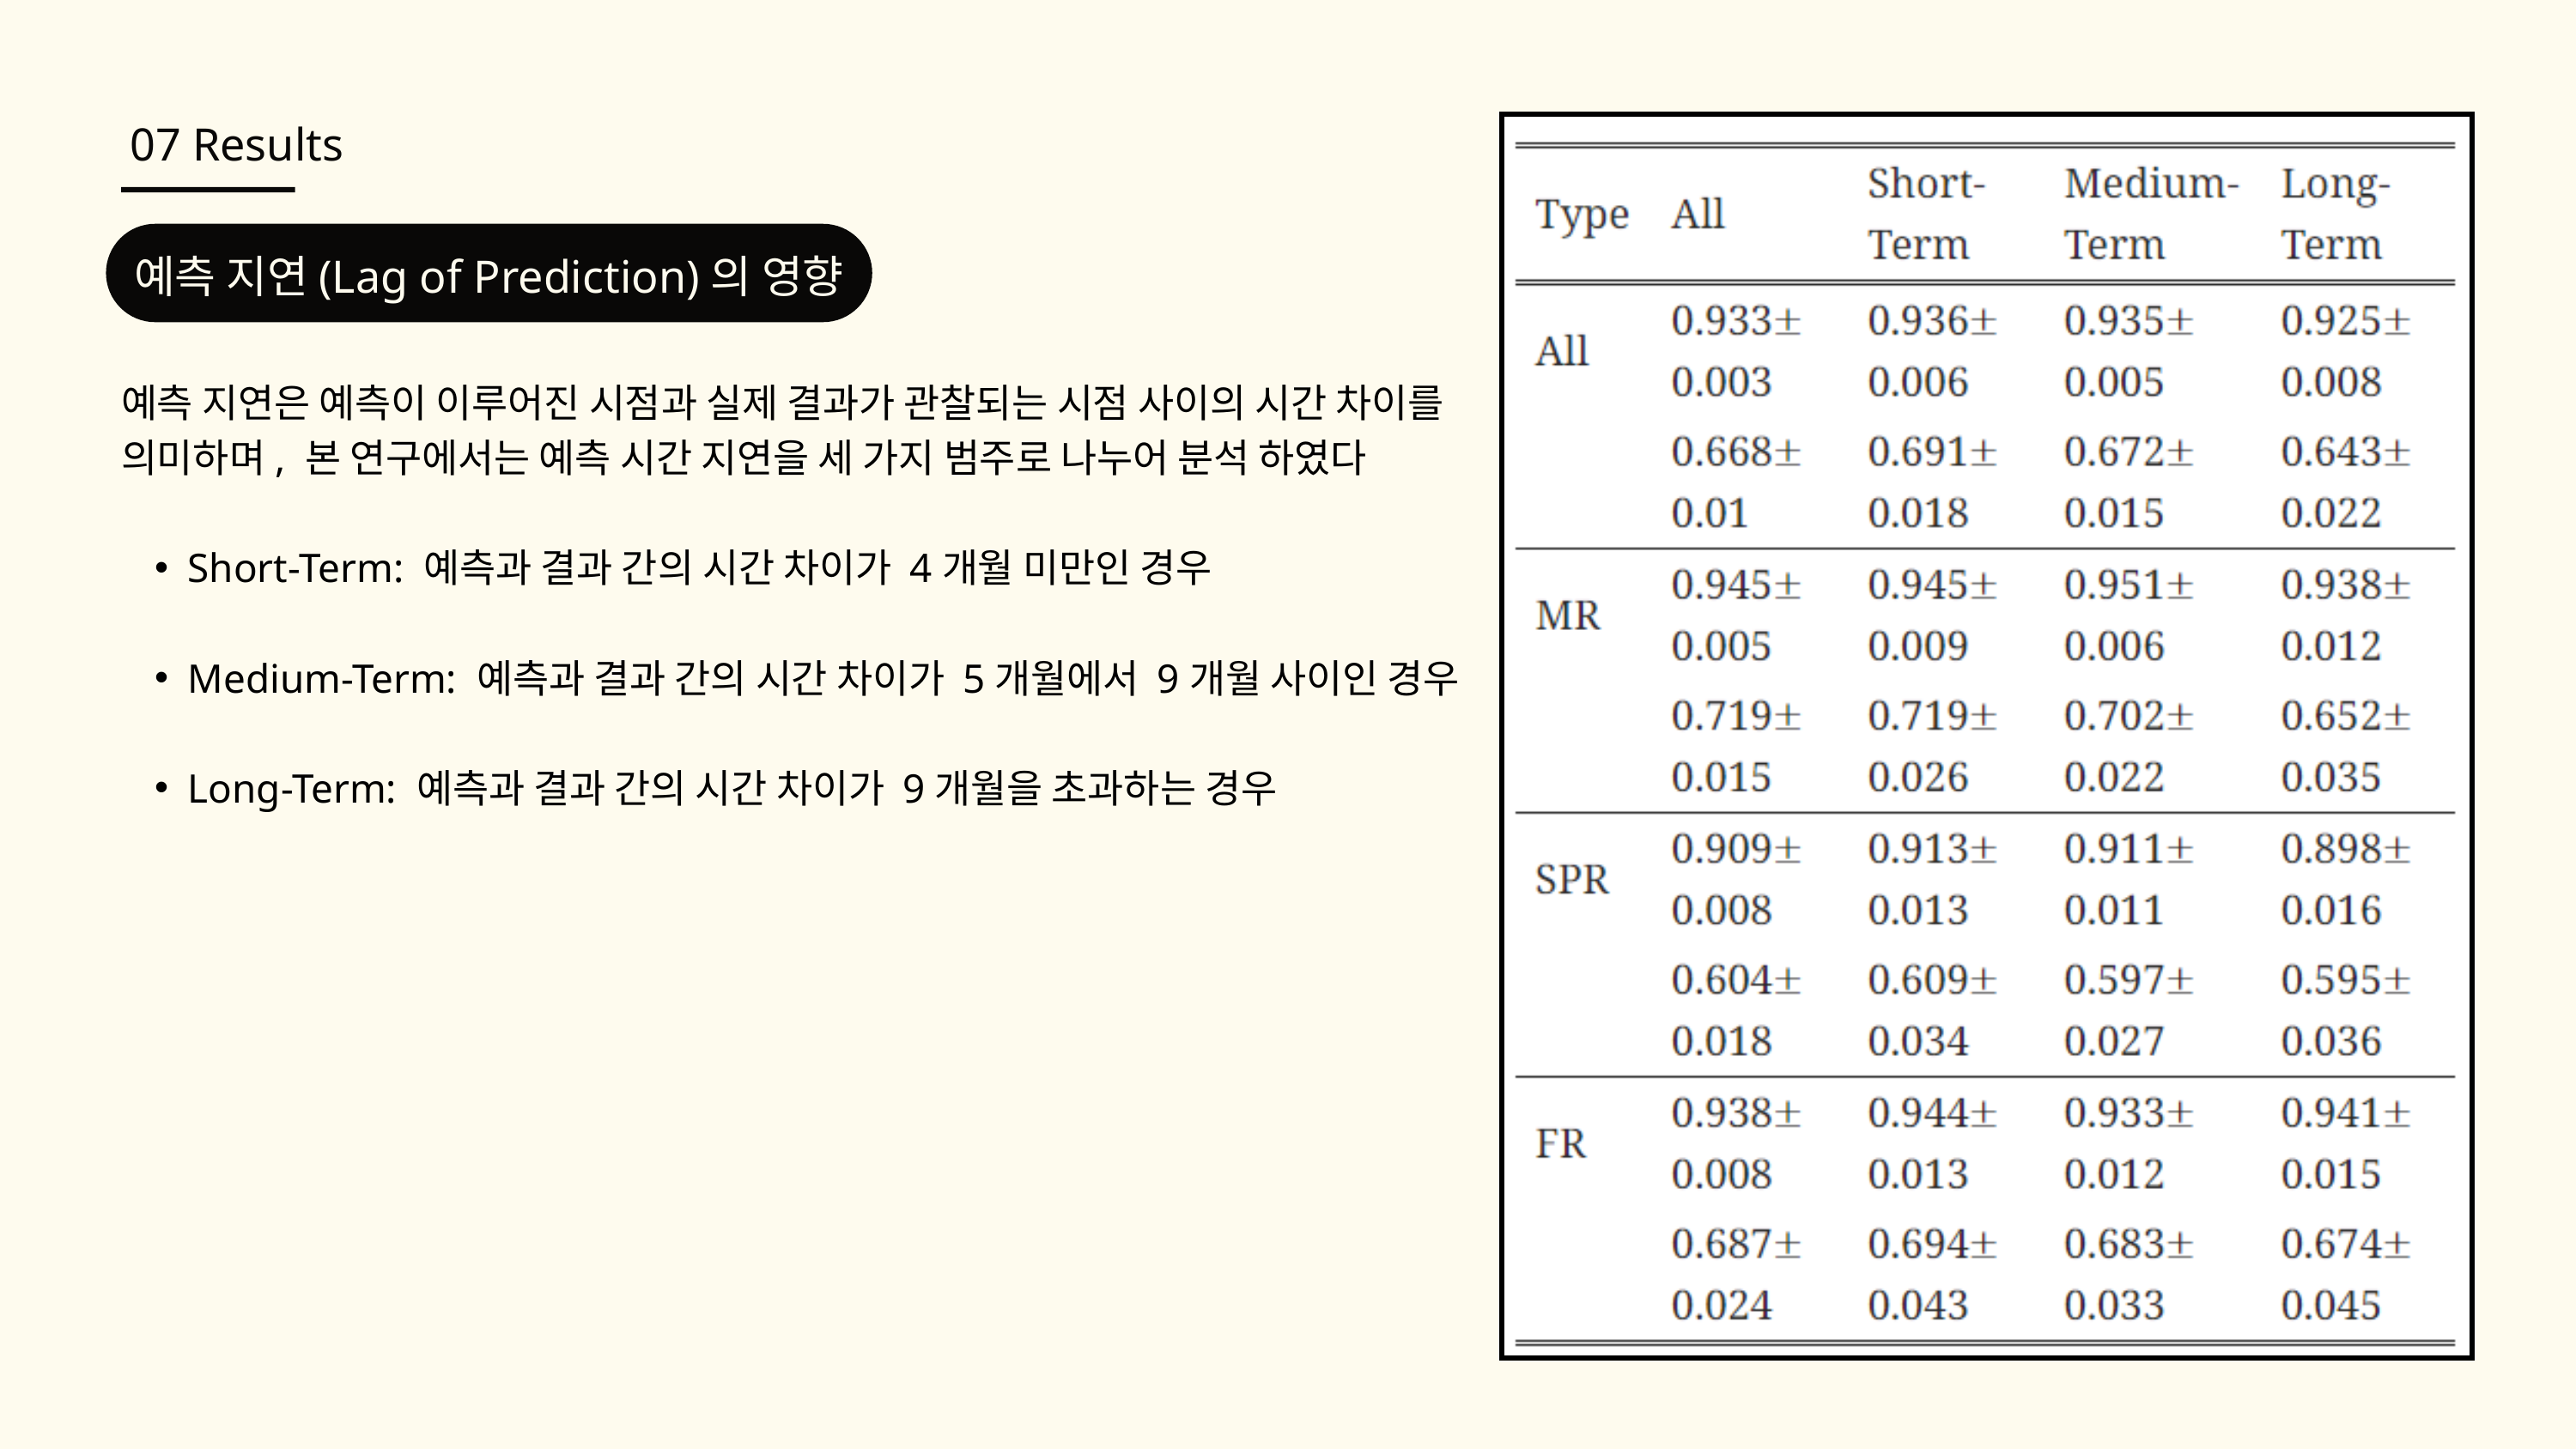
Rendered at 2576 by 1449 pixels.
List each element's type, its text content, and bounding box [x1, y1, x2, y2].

text_box 예측 지연은 예측이 이루어진 시점과 실제 결과가 관찰되는 시점 사이의 시간 차이를 의미하며, 본 연구에서는 예측 시간 지연을 세 가지 범주로 나누어 분석 하였다 Short-Term: 예측과 결과 간의 시간 차이가 4개월 미만인 경우 Medium-Term: 예측과 결과 간의 시간 차이가 5개월에서 9개월 사이인 경우 Long-Term: 예측과 결과 간의 시간 차이가 9개월을 초과하는 경우 [121, 370, 1504, 811]
text_box [1502, 114, 2472, 1359]
text_box 07 Results [130, 107, 358, 171]
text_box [106, 223, 873, 323]
